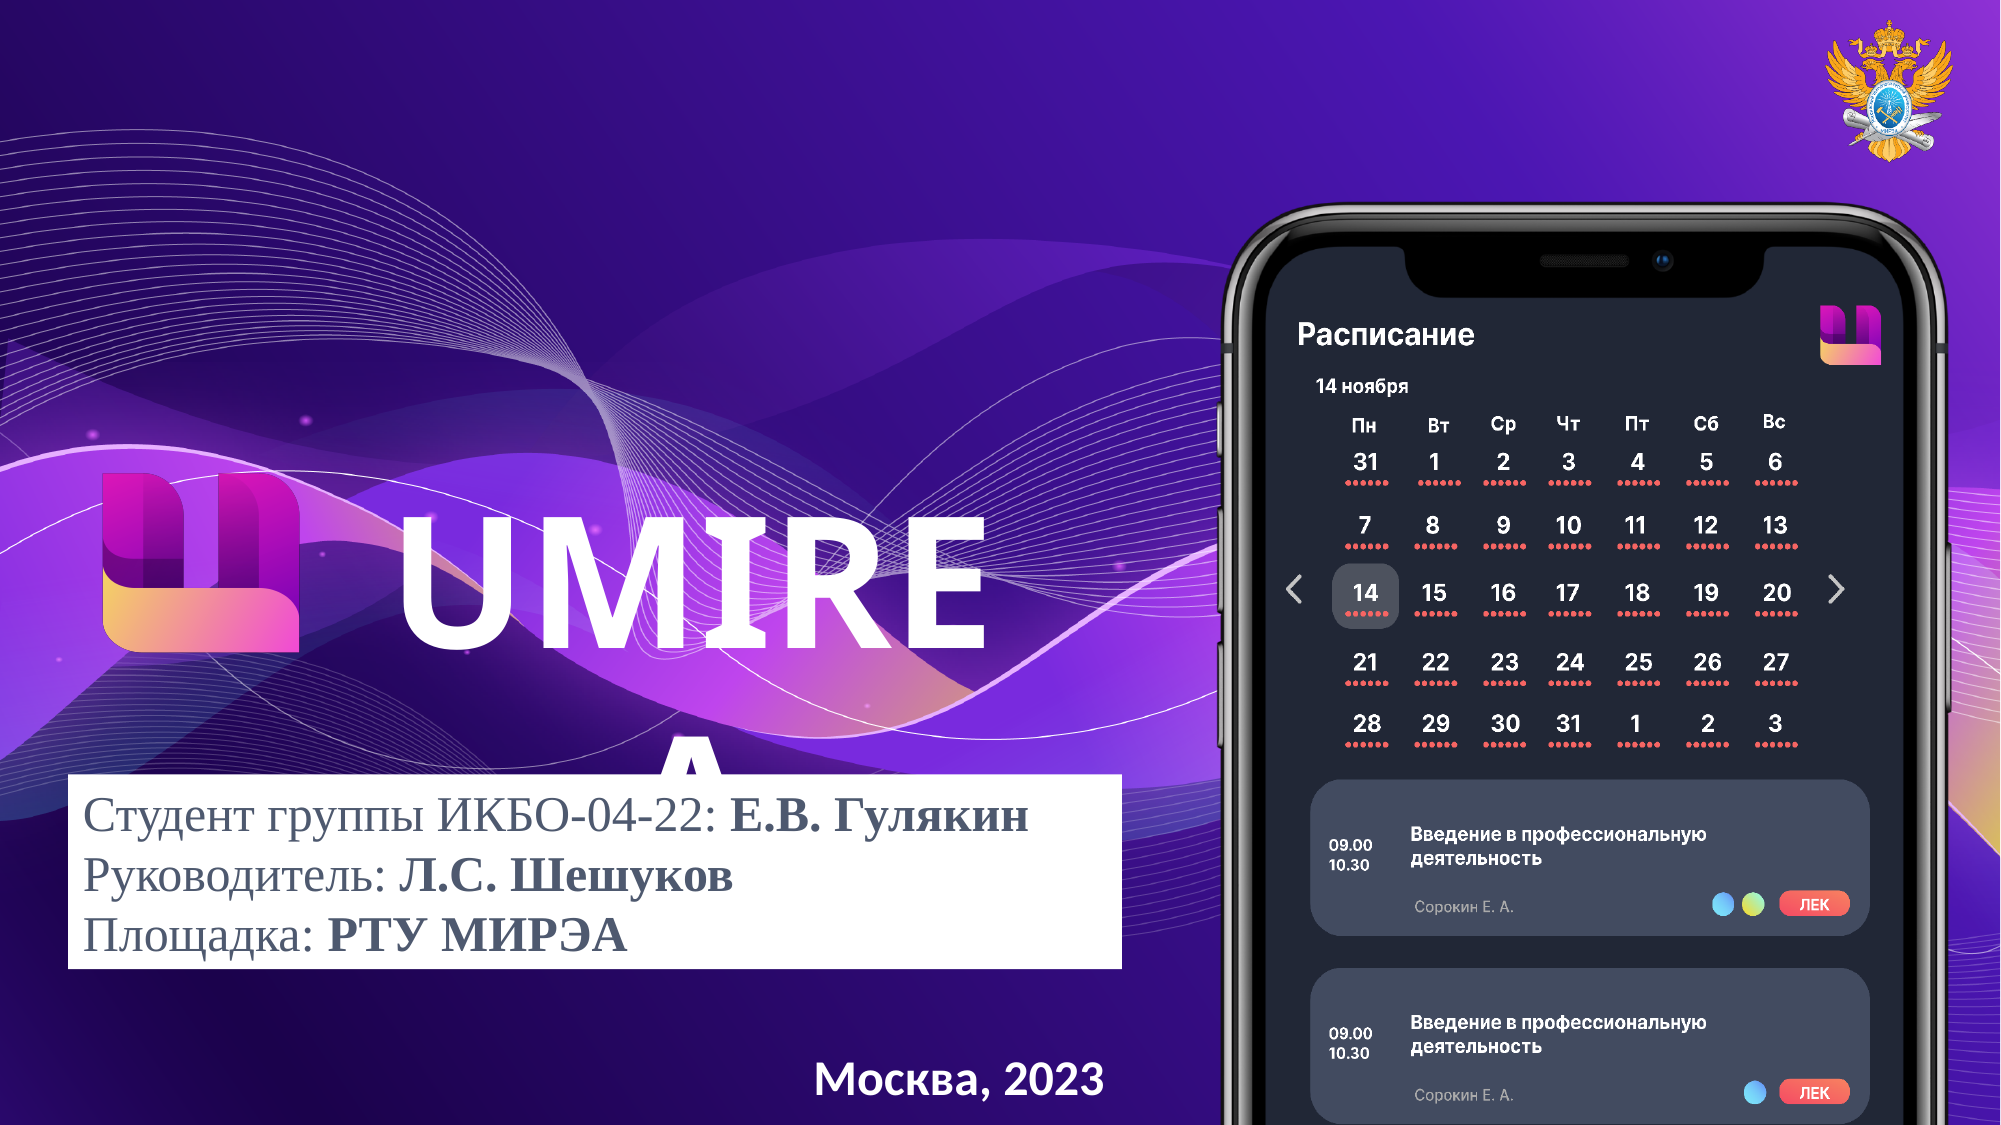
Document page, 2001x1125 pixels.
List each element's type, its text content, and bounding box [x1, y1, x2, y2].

text_box Студент группы ИКБО-04-22: Е.В. Гулякин Руководитель: Л.С. Шешуков Площадка: РТУ МИРЭА [68, 774, 1122, 970]
text_box Москва, 2023 [798, 1037, 1122, 1113]
picture [0, 0, 2001, 1125]
text_box UMIREA [313, 457, 1070, 774]
